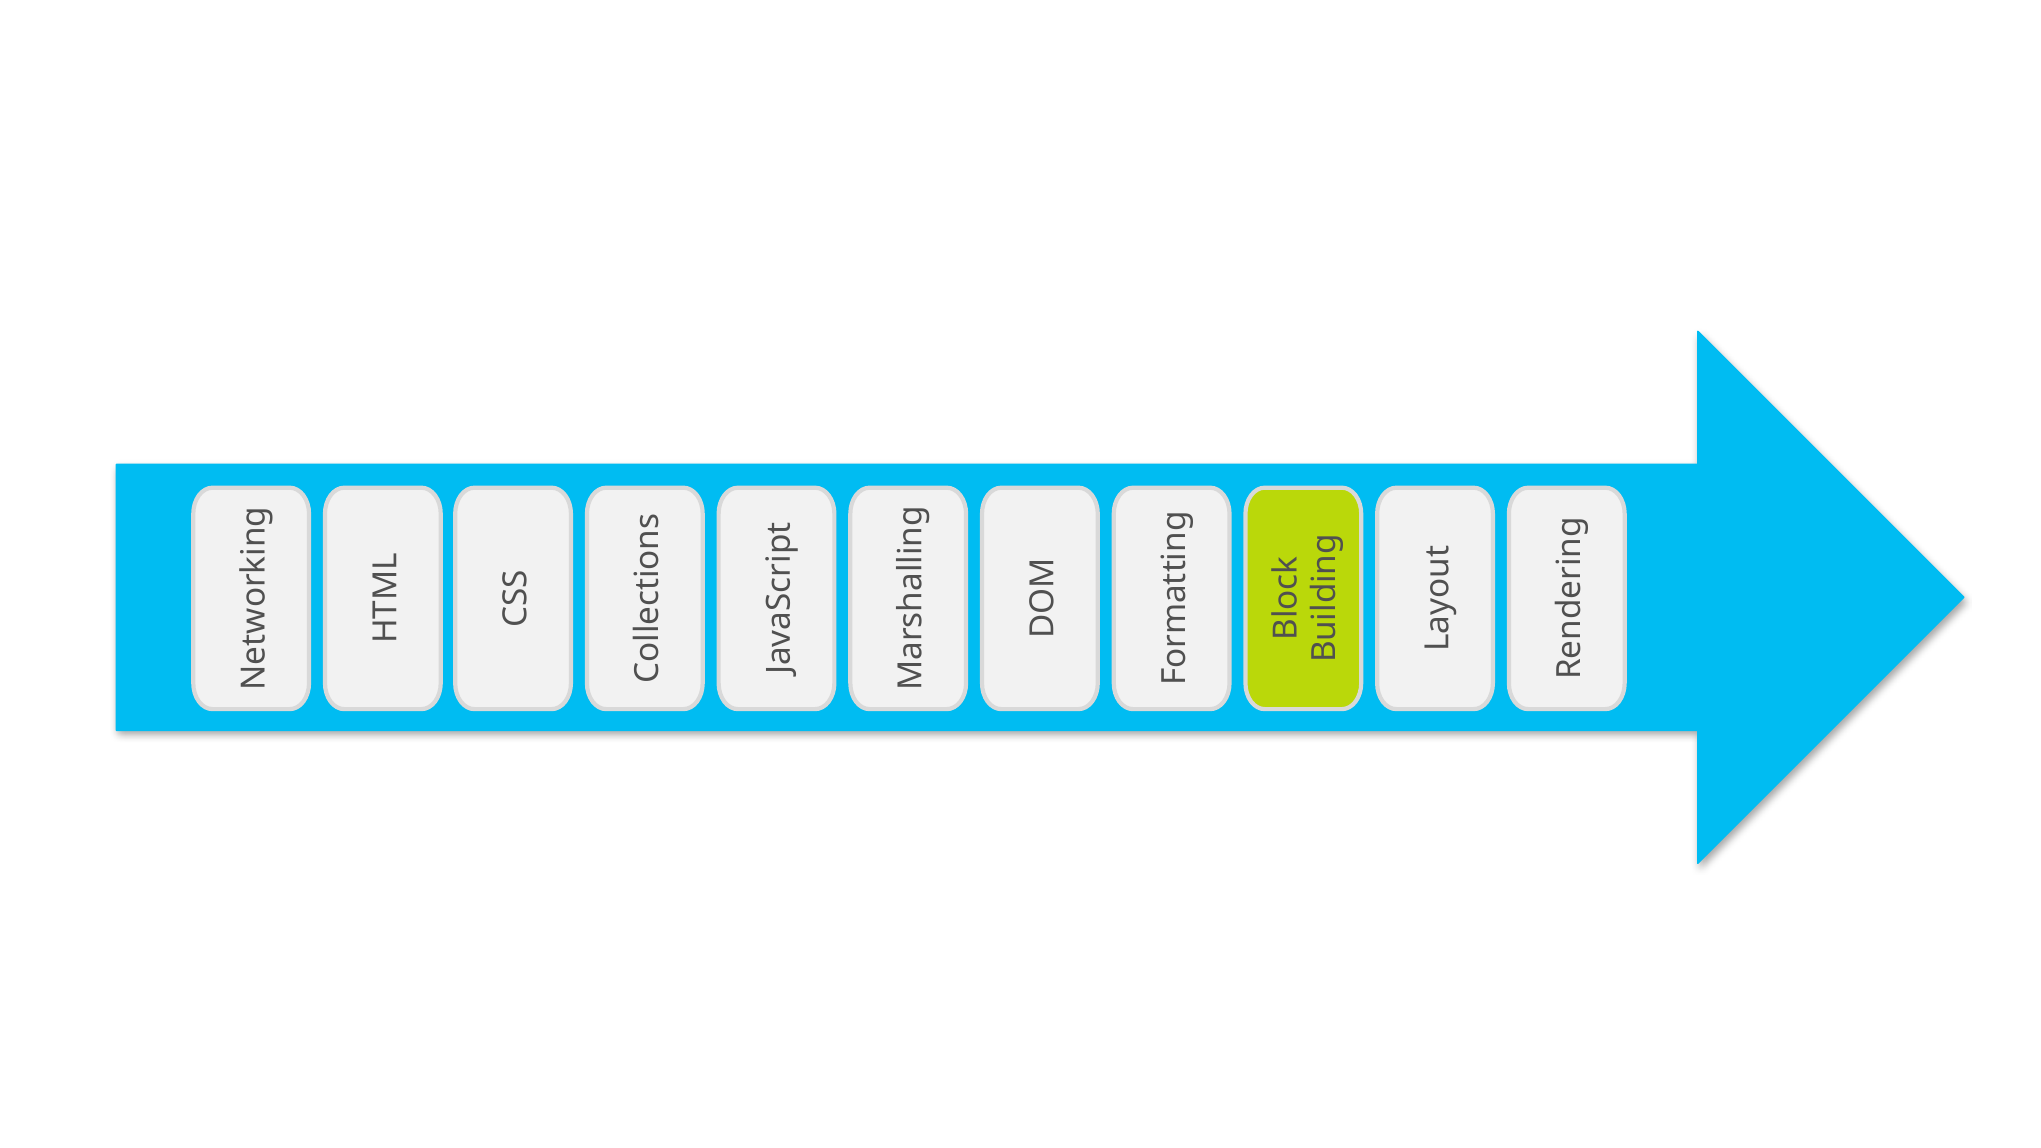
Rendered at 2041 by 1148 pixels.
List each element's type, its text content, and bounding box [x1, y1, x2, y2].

text_box Rendering [1506, 485, 1627, 712]
text_box Collections [584, 485, 705, 712]
text_box Block Building [1243, 485, 1364, 712]
text_box Layout [1375, 485, 1496, 712]
text_box Formatting [1111, 485, 1232, 712]
text_box JavaScript [716, 485, 837, 712]
text_box [115, 330, 1965, 864]
text_box HTML [322, 485, 443, 712]
text_box CSS [453, 485, 574, 712]
text_box Networking [191, 485, 312, 712]
text_box Marshalling [848, 485, 969, 712]
text_box DOM [979, 485, 1100, 712]
